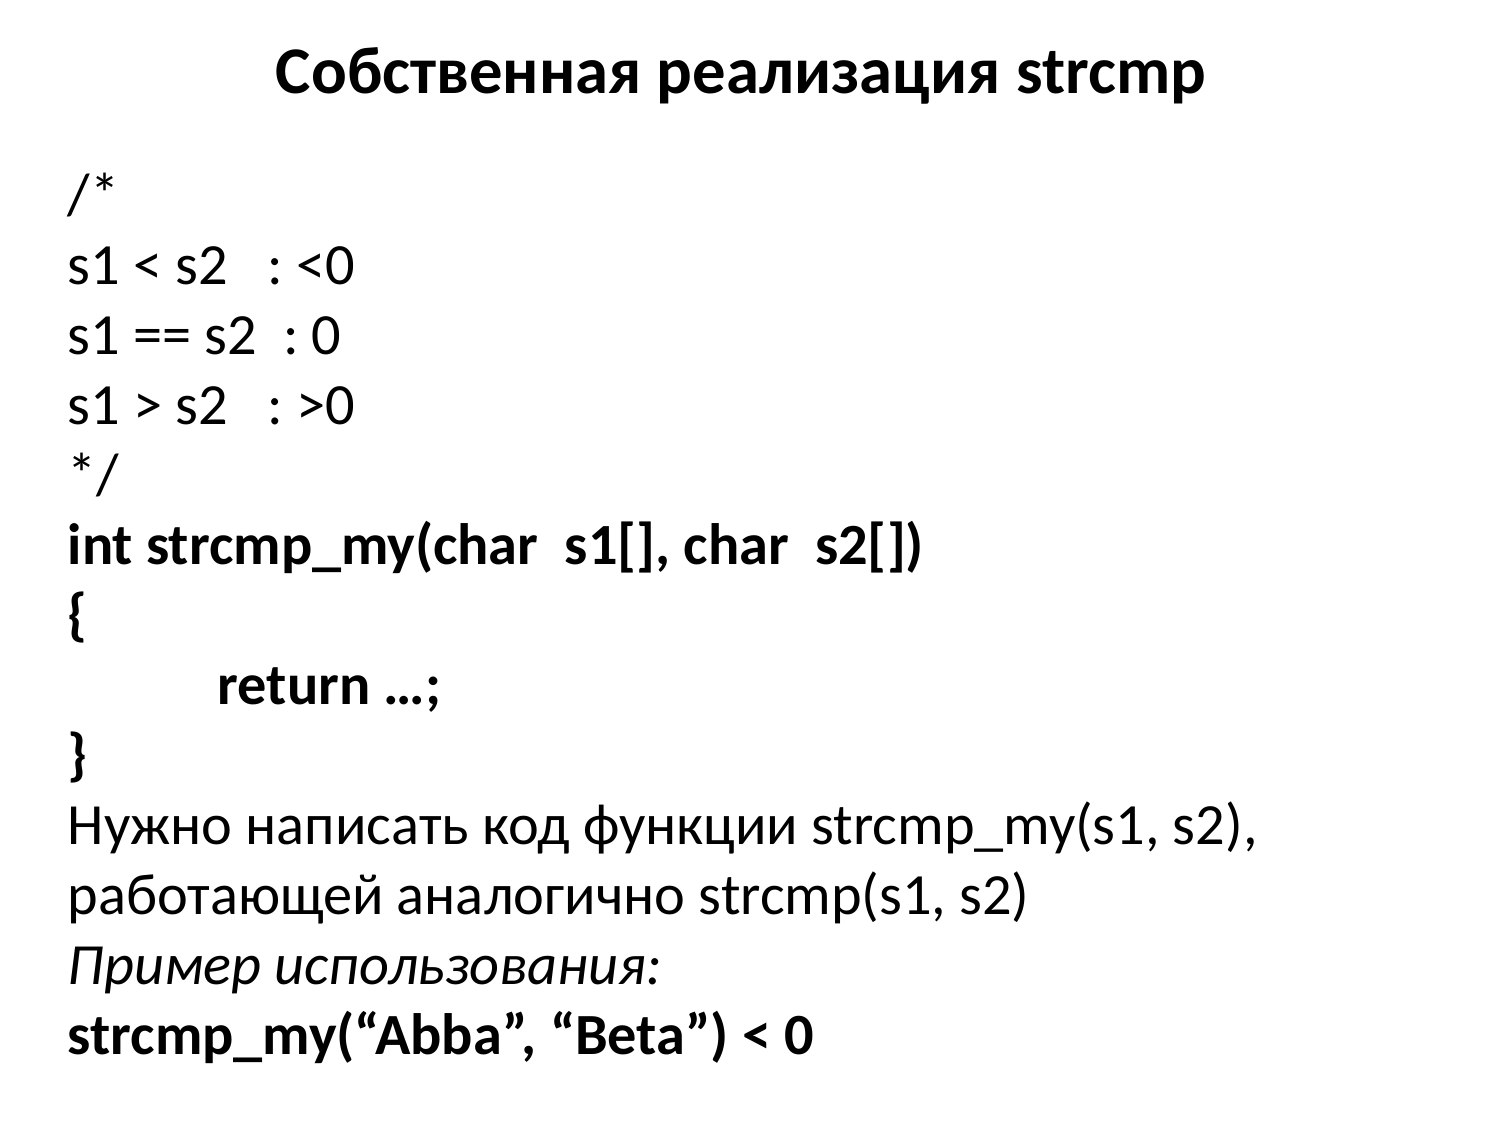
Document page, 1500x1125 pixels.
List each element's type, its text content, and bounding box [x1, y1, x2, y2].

title Собственная реализация strcmp [0, 19, 1483, 114]
text_box /* s1 < s2 : <0 s1 == s2 : 0 s1 > s2 : >0 */ int strcmp_my(char s1[], char s2[]) { return …; } Нужно написать код функции strcmp_my(s1, s2), работающей аналогично strcmp(s1, s2) Пример использования: strcmp_my(“Abba”, “Beta”) < 0 [53, 149, 1471, 1074]
